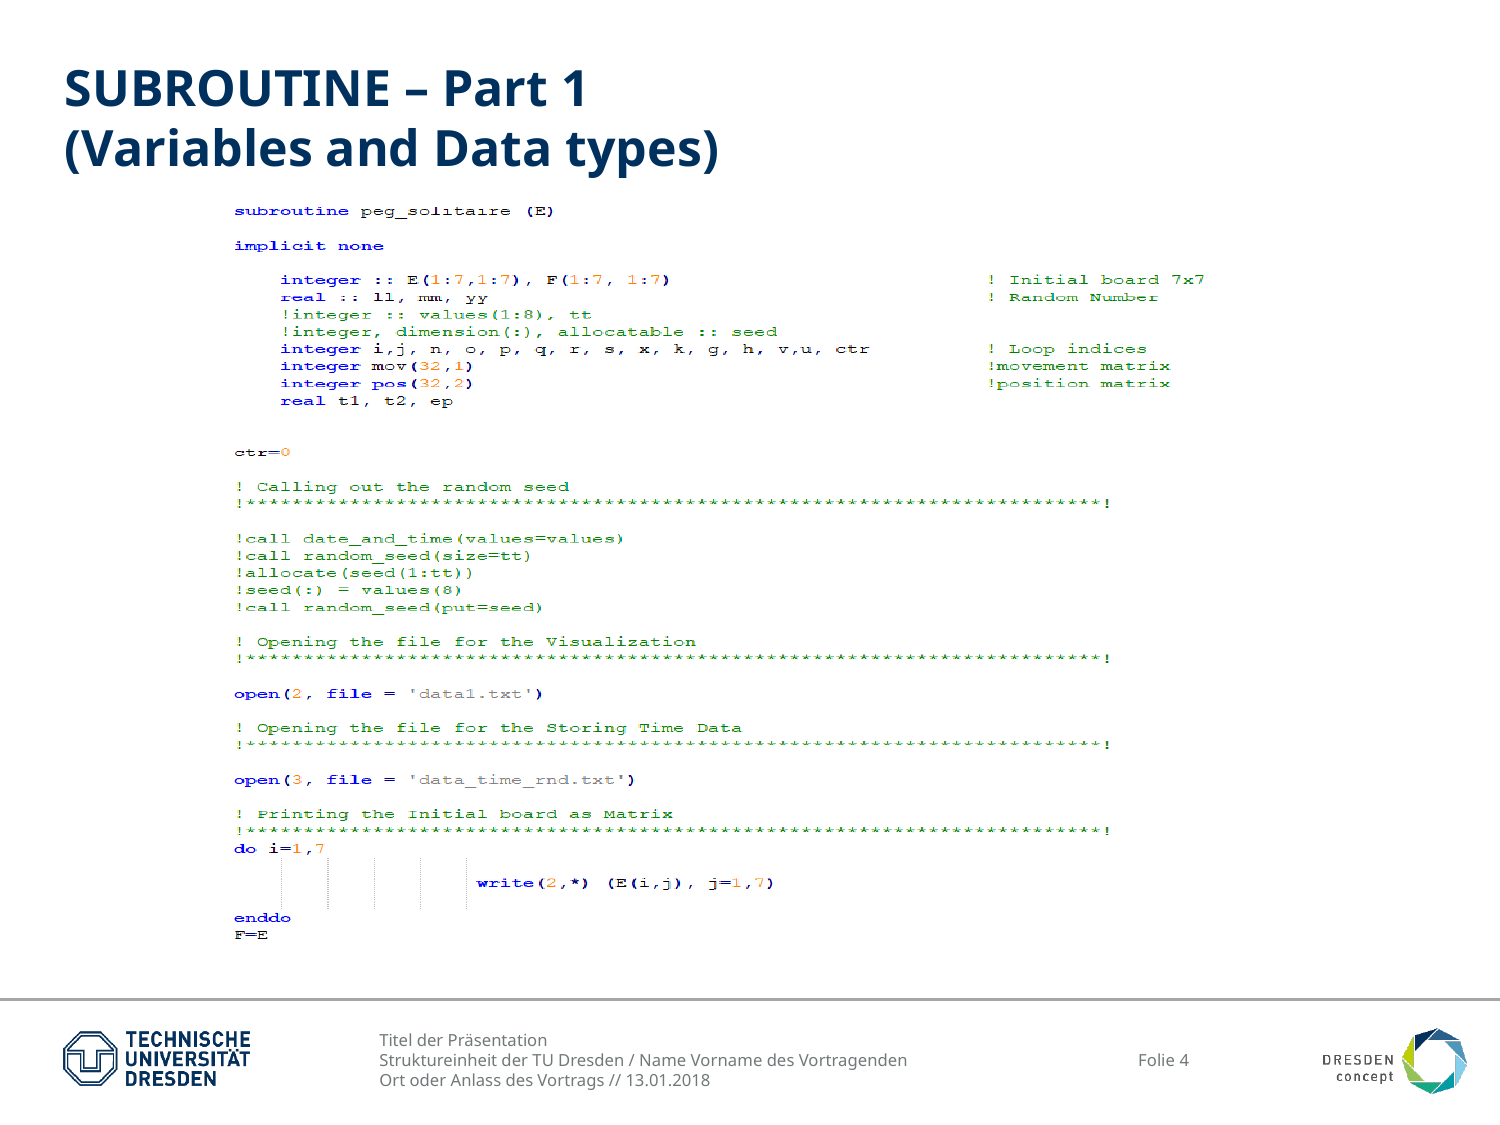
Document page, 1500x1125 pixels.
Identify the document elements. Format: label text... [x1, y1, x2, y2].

picture [63, 1031, 250, 1086]
picture [1323, 1028, 1467, 1094]
title SUBROUTINE – Part 1 (Variables and Data types) [64, 56, 1437, 190]
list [234, 207, 1220, 946]
